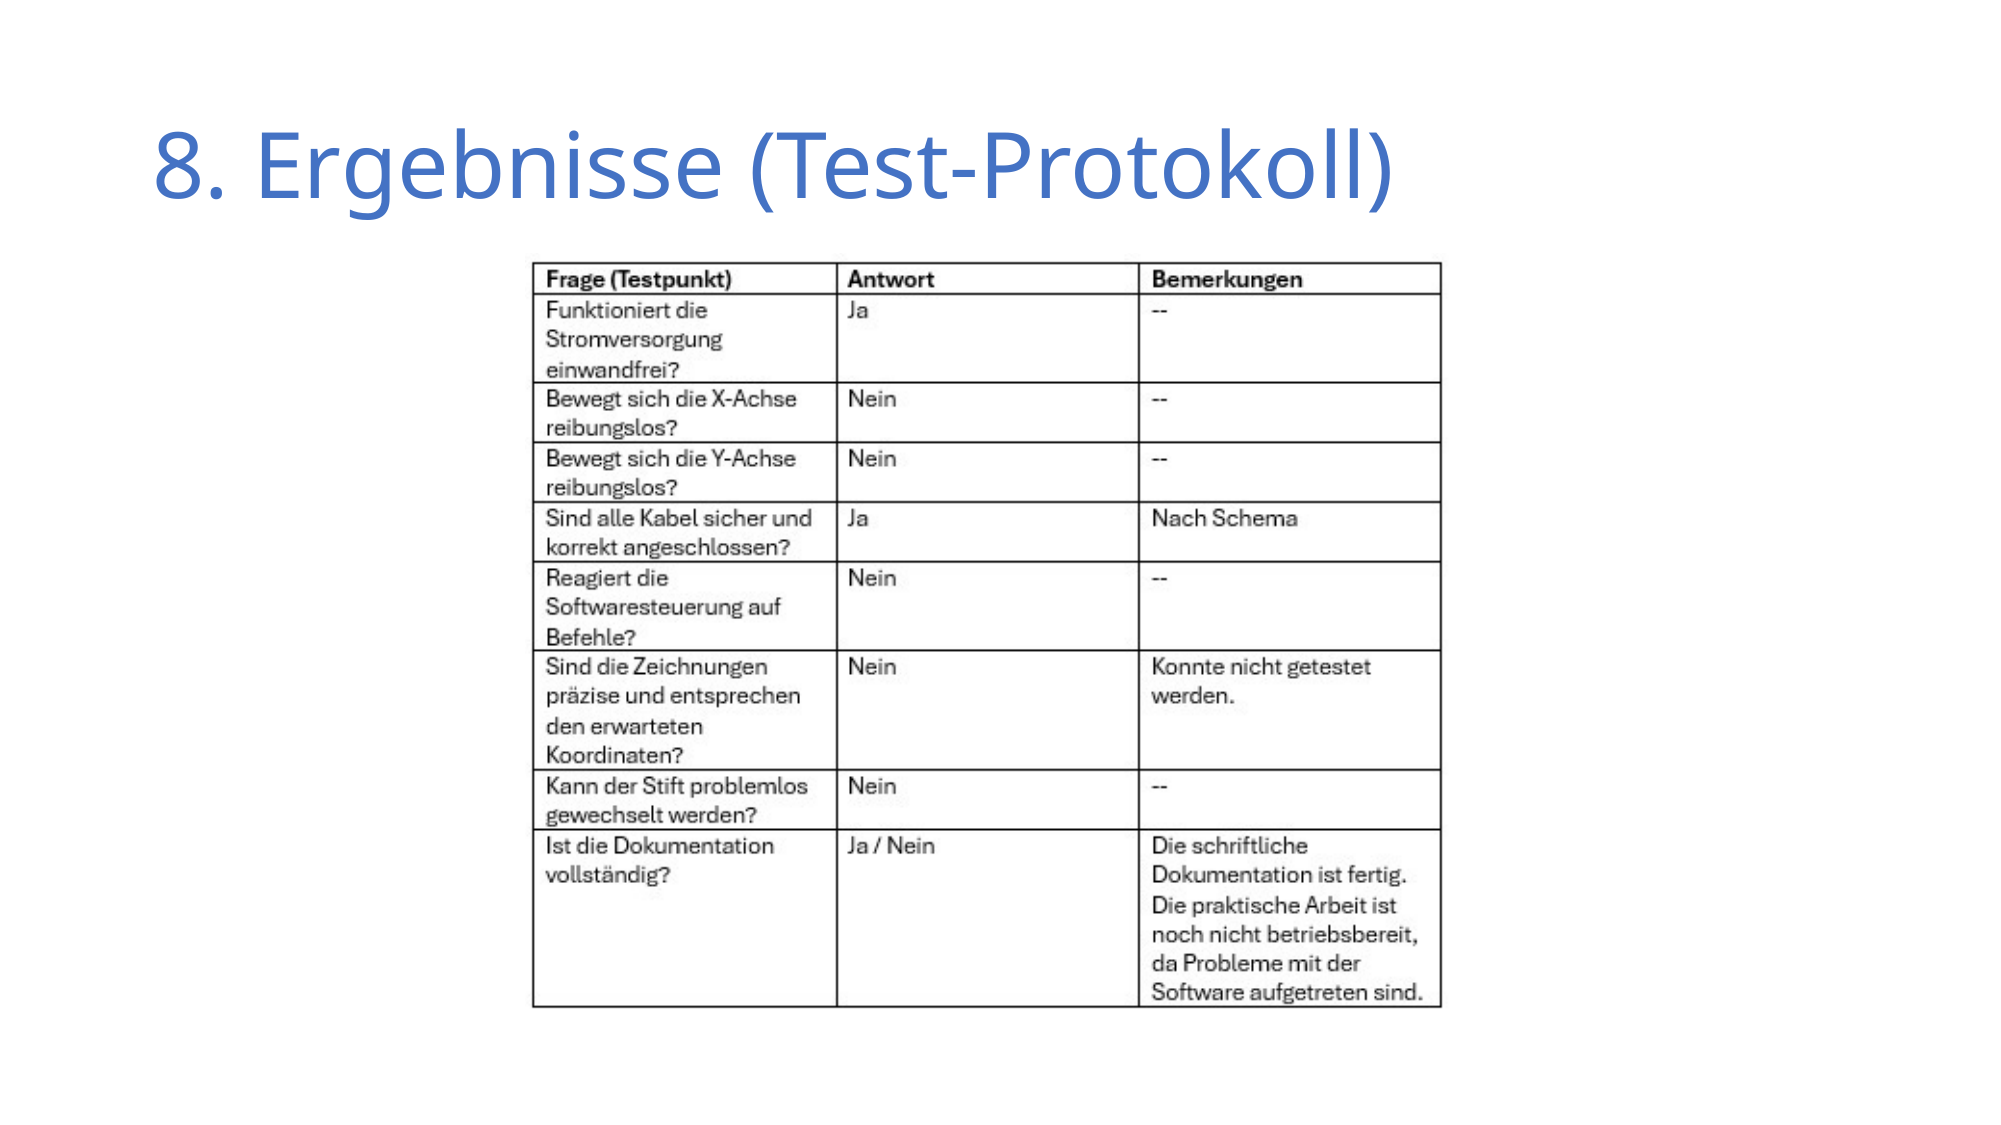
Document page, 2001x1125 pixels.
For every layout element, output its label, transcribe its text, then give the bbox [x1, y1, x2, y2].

title 8. Ergebnisse (Test-Protokoll) [137, 59, 1863, 278]
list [525, 253, 1475, 1066]
